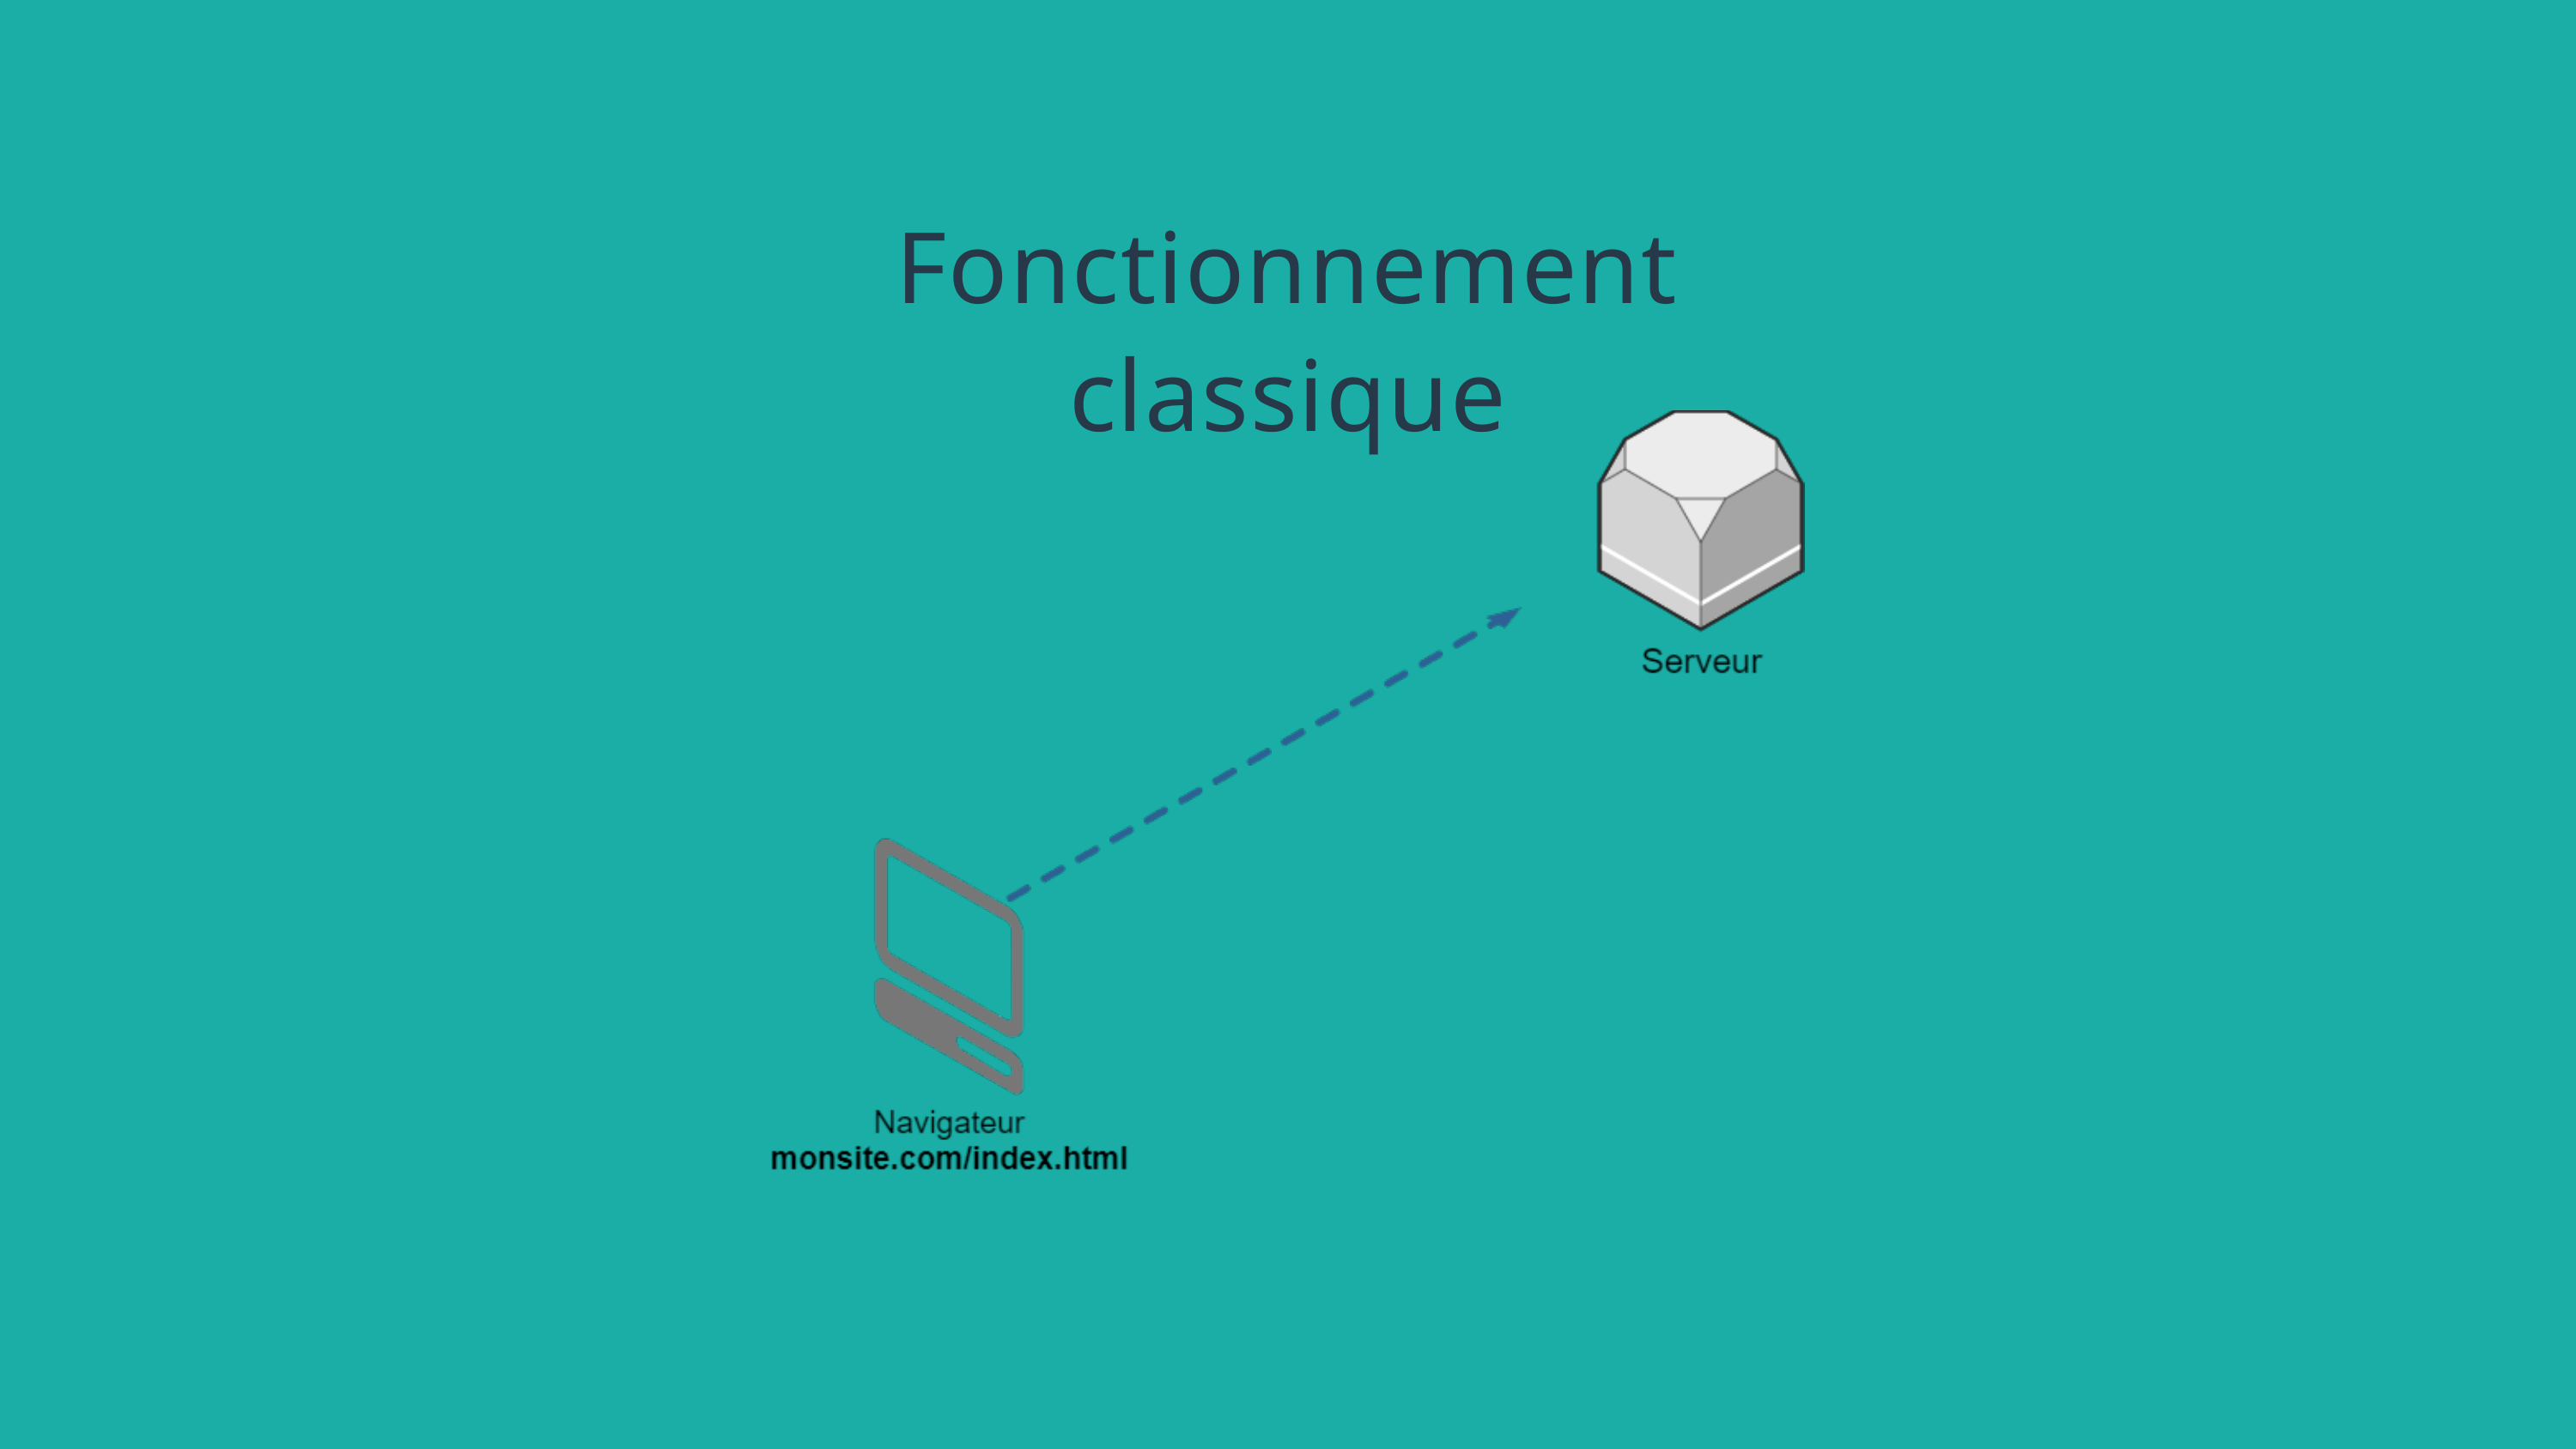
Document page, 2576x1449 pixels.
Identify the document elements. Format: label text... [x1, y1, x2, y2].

picture [771, 409, 1805, 1180]
text_box Fonctionnement classique [677, 195, 1899, 451]
